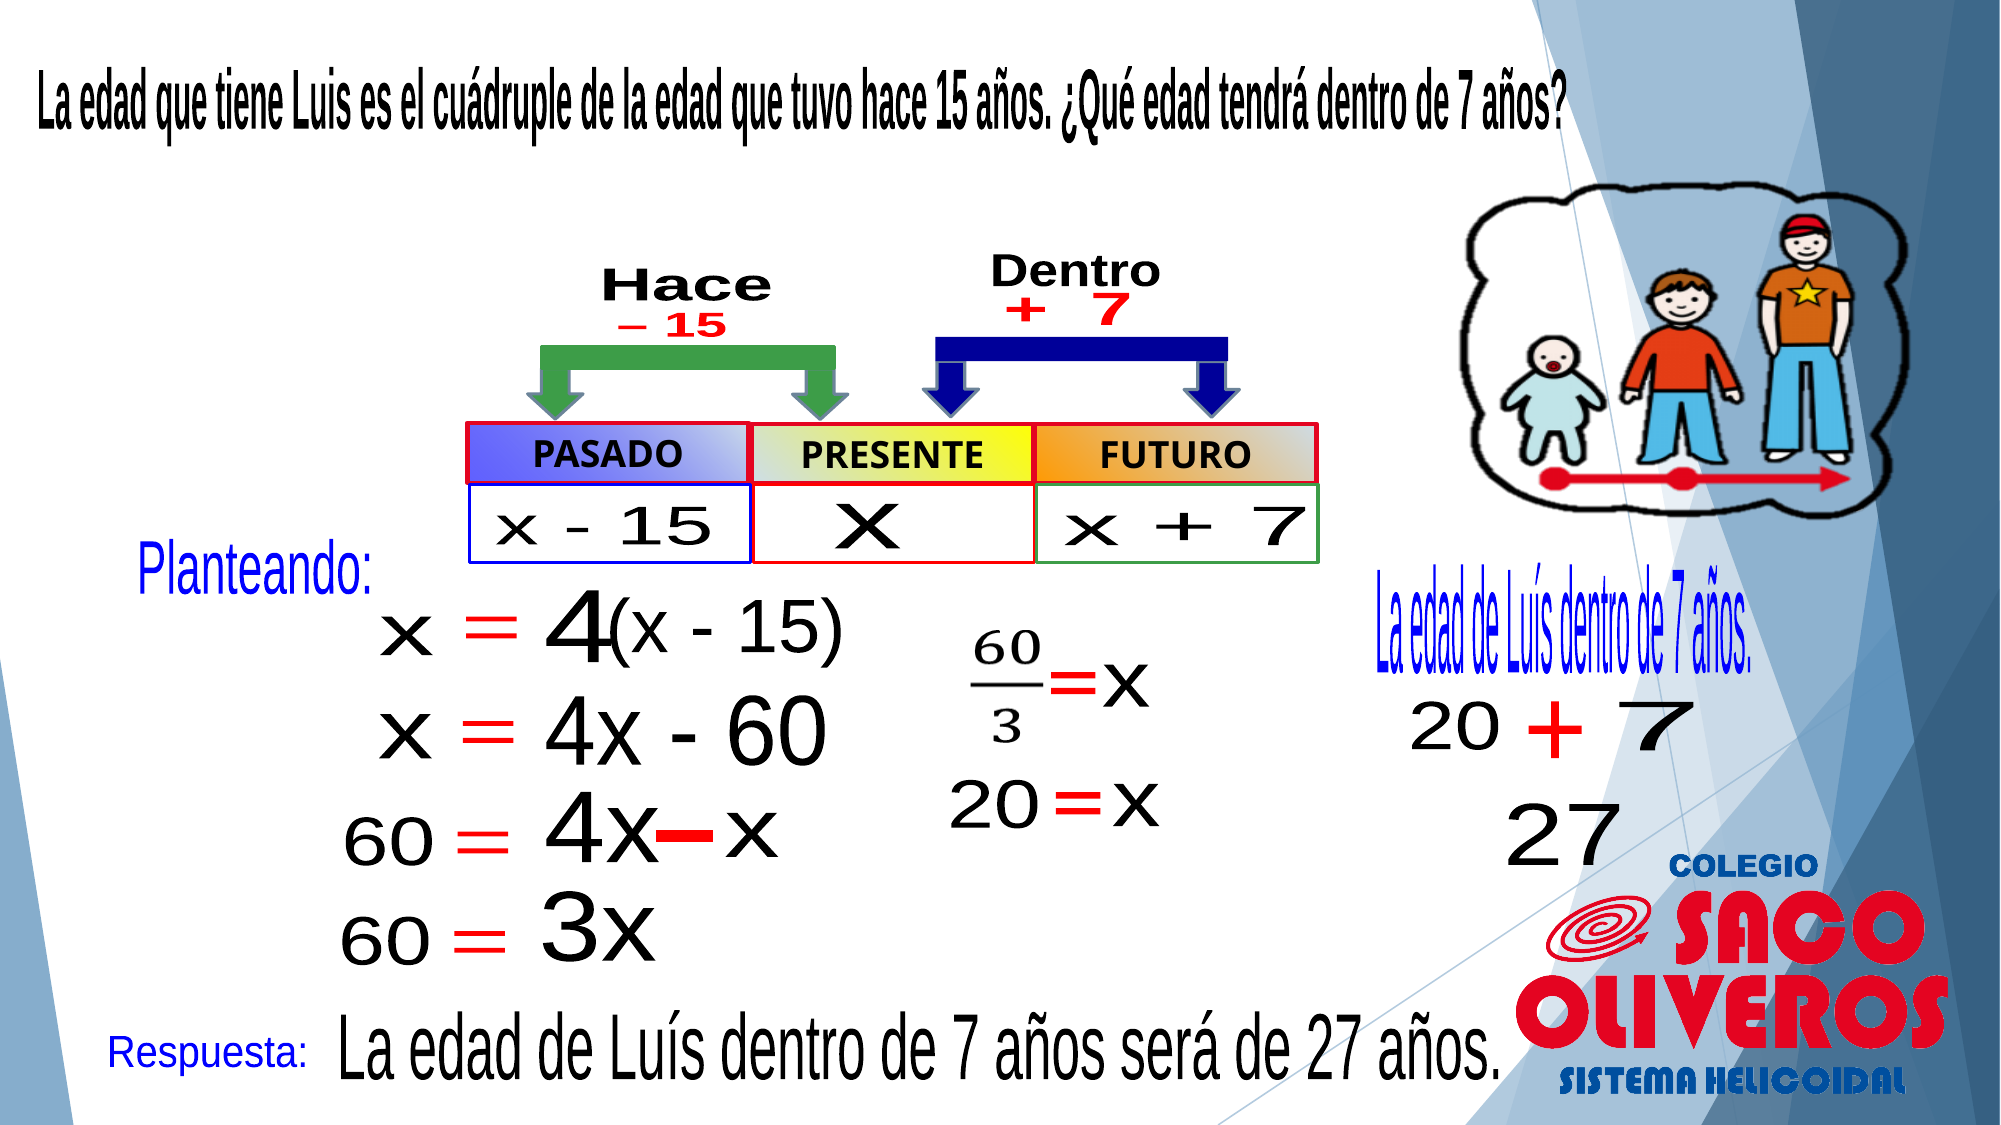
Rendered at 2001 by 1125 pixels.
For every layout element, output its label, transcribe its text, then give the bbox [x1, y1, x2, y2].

text_box [469, 484, 751, 563]
picture [1451, 177, 1920, 524]
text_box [527, 346, 849, 420]
text_box [1036, 484, 1319, 563]
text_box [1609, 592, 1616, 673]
text_box PRESENTE [751, 423, 1034, 484]
text_box La edad de Luís dentro de 7 años. [1452, 564, 1464, 675]
text_box PASADO [467, 422, 749, 483]
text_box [922, 336, 1240, 418]
text_box [753, 484, 1035, 563]
text_box [970, 630, 1044, 743]
text_box La edad de Luís dentro de 7 años. [1438, 592, 1452, 674]
text_box FUTURO [1035, 423, 1317, 484]
picture [1496, 833, 1967, 1115]
